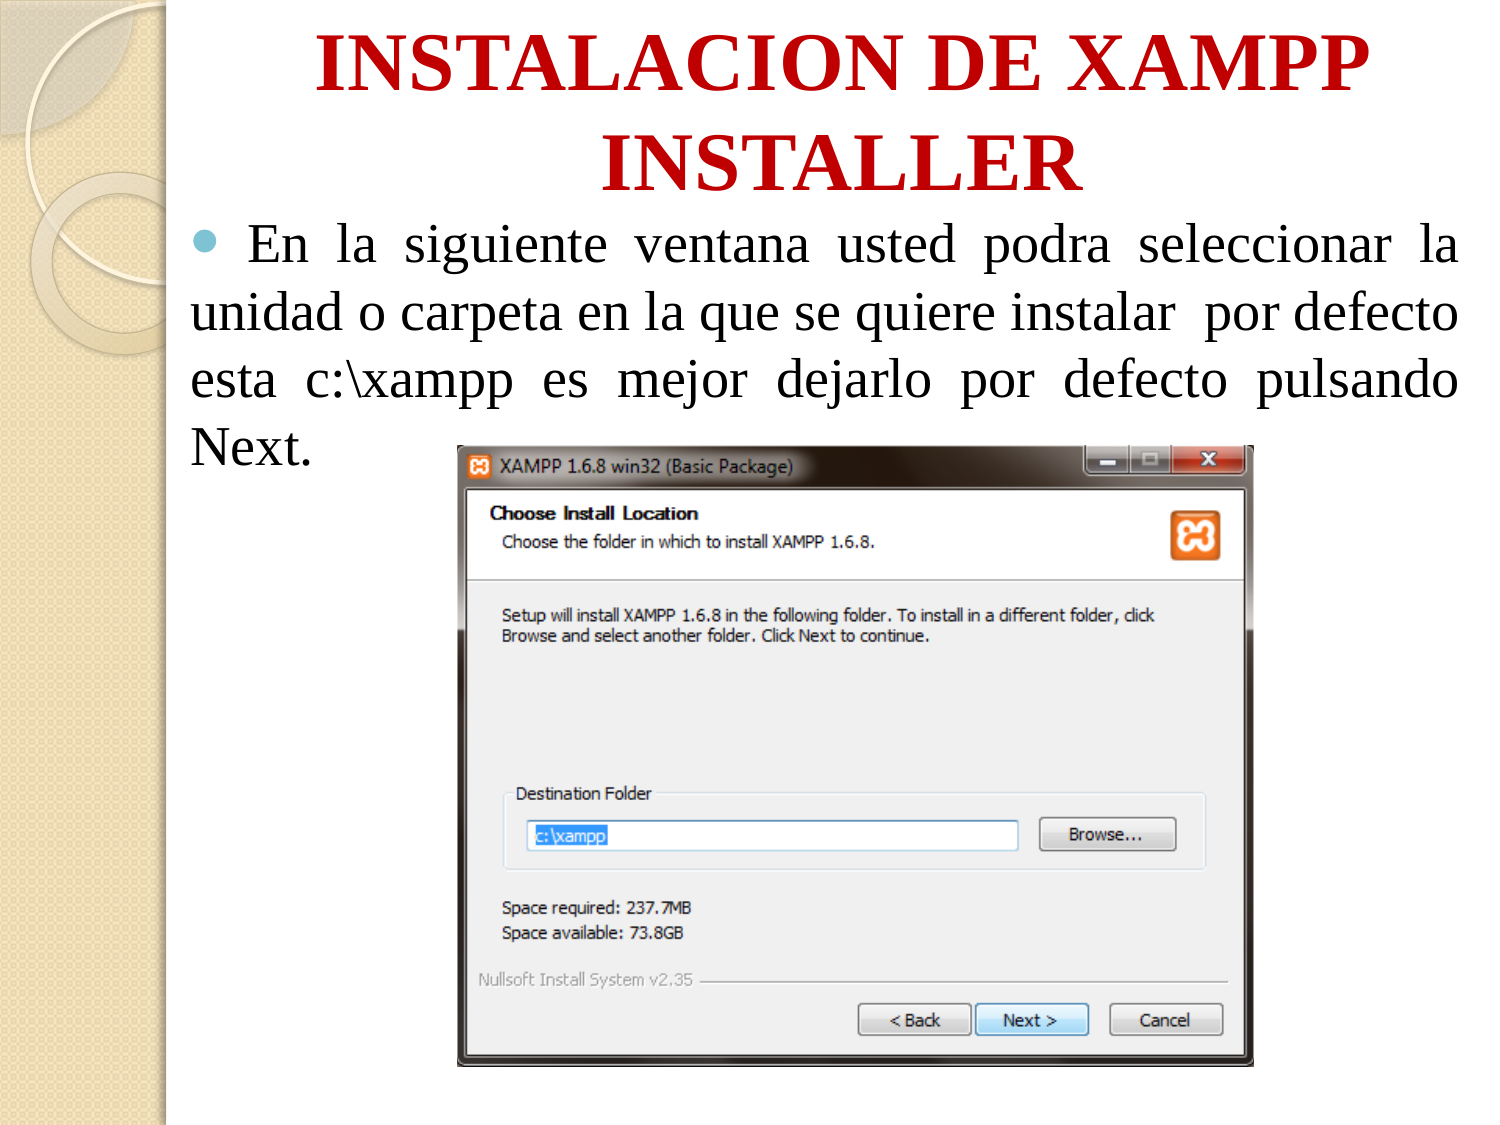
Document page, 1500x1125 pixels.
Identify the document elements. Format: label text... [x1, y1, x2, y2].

text_box En la siguiente ventana usted podra seleccionar la unidad o carpeta en la que se quiere instalar por defecto esta c:\xampp es mejor dejarlo por defecto pulsando Next. [175, 199, 1477, 484]
text_box INSTALACION DE XAMPP INSTALLER [187, 0, 1496, 215]
picture [456, 445, 1255, 1067]
